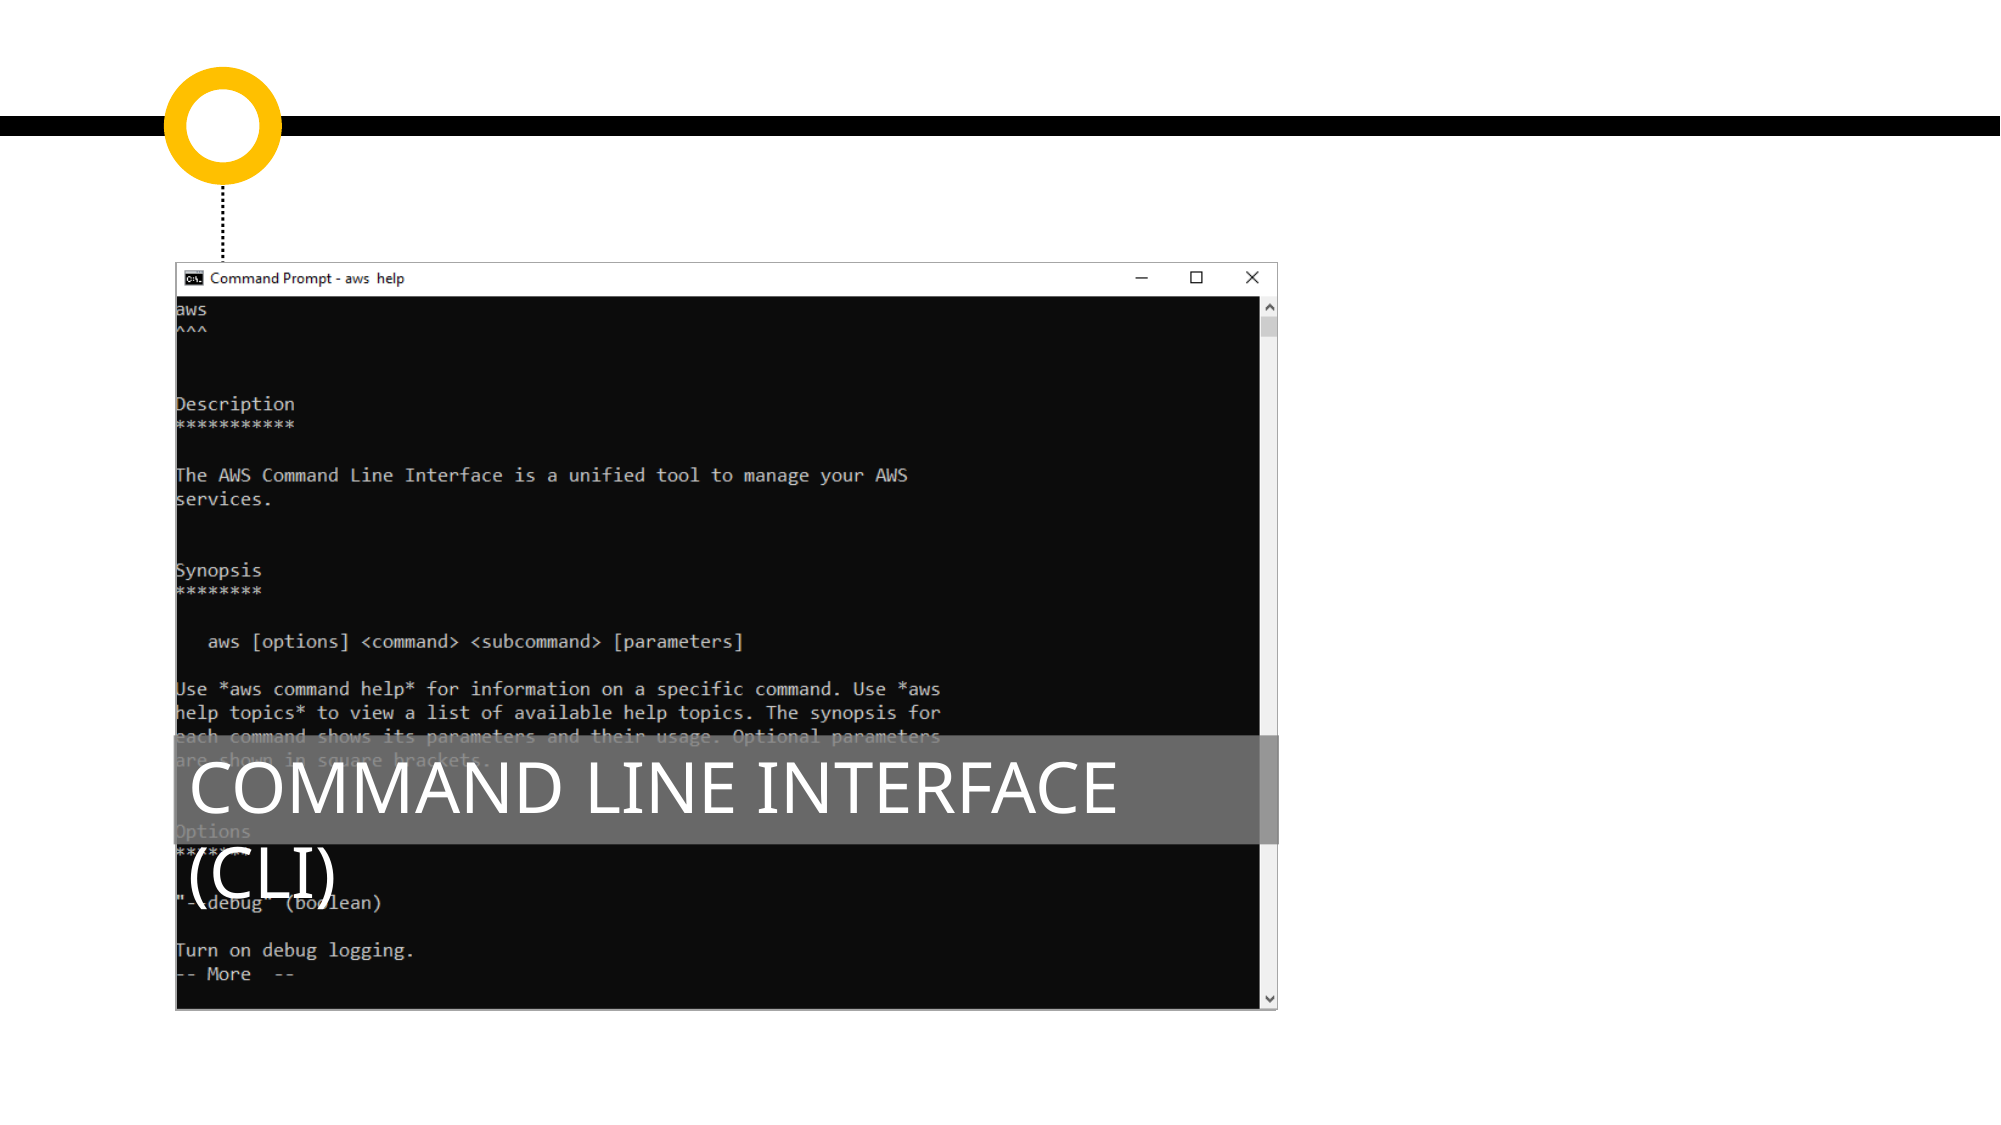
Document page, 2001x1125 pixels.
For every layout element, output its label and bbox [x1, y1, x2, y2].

text_box [174, 126, 272, 175]
picture [175, 262, 1278, 1011]
text_box [174, 77, 272, 125]
